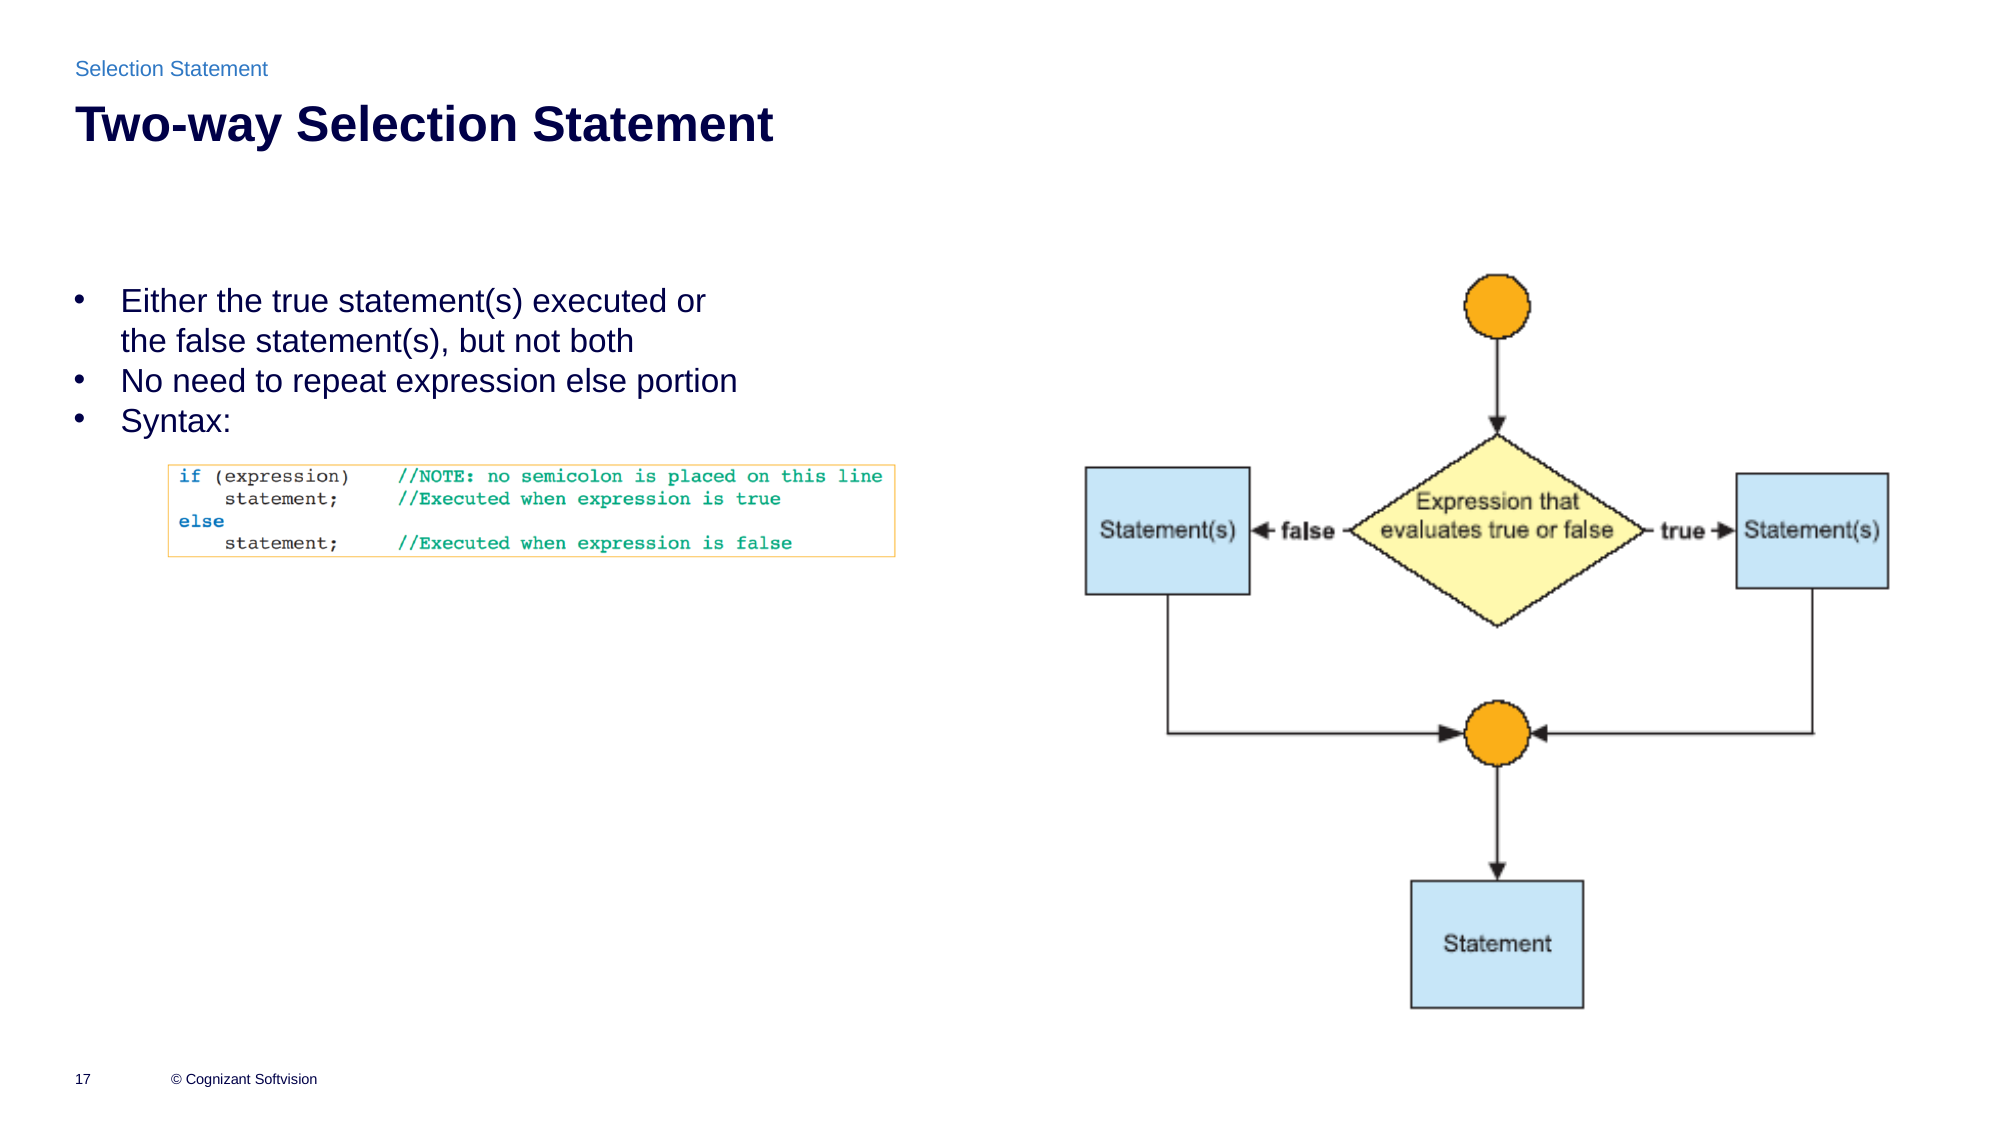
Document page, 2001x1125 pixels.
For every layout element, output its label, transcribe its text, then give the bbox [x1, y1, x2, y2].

slide_number 17 [75, 1056, 133, 1088]
title Two-way Selection Statement [75, 91, 1940, 280]
footer © Cognizant Softvision [171, 1056, 368, 1088]
text_box Selection Statement [75, 54, 1850, 93]
picture [1065, 250, 1906, 1034]
list Either the true statement(s) executed or the false statement(s), but not both No need to repeat expression else portion Syntax: [73, 278, 749, 929]
picture [162, 458, 902, 563]
